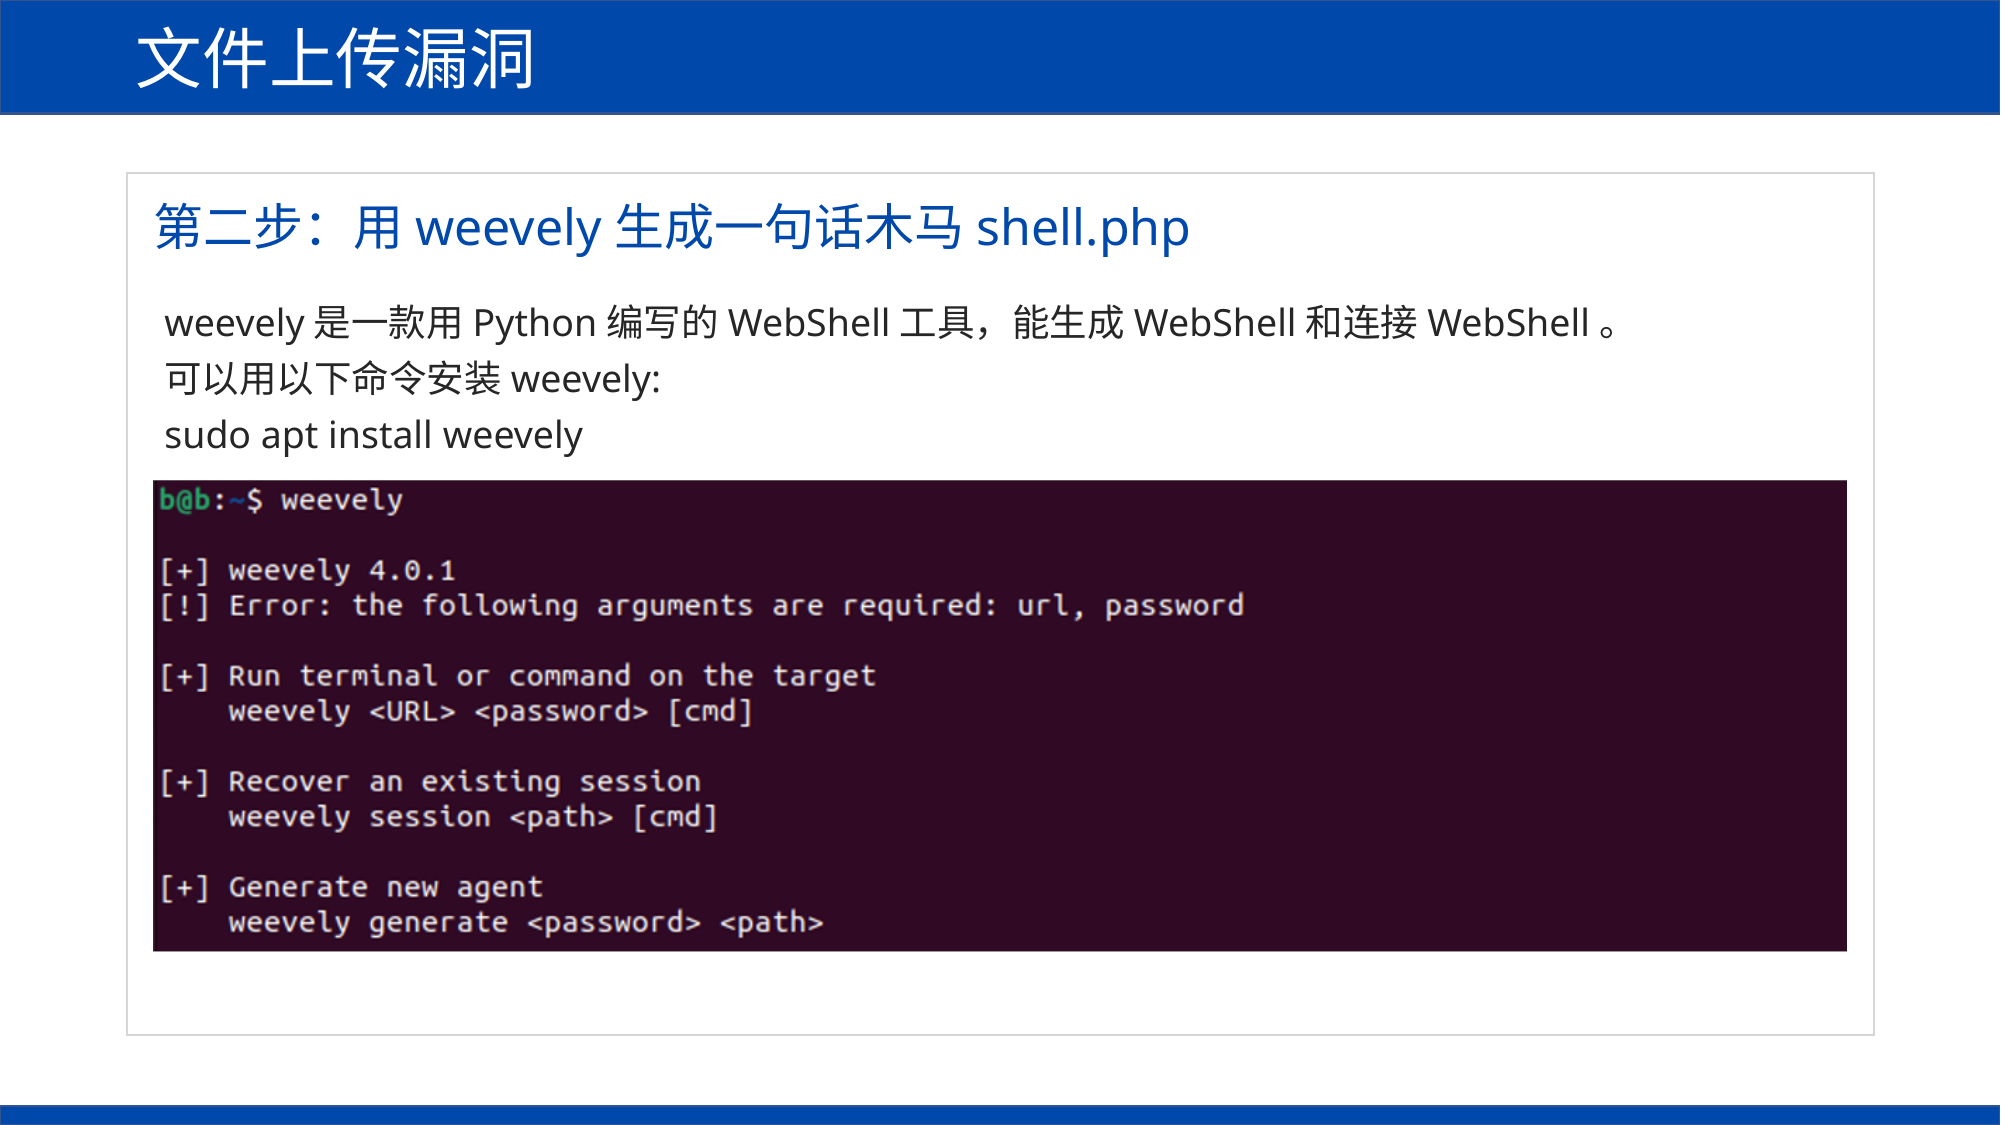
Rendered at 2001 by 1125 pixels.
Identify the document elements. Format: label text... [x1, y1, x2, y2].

text_box [126, 172, 1875, 1036]
text_box [0, 1105, 2000, 1125]
text_box 第二步：用weevely生成一句话木马shell.php [138, 188, 1207, 264]
picture [153, 479, 1847, 953]
text_box weevely是一款用Python编写的WebShell工具，能生成WebShell和连接WebShell。 可以用以下命令安装weevely: sudo apt install weevely [149, 279, 1851, 464]
text_box 文件上传漏洞 [0, 0, 2000, 115]
